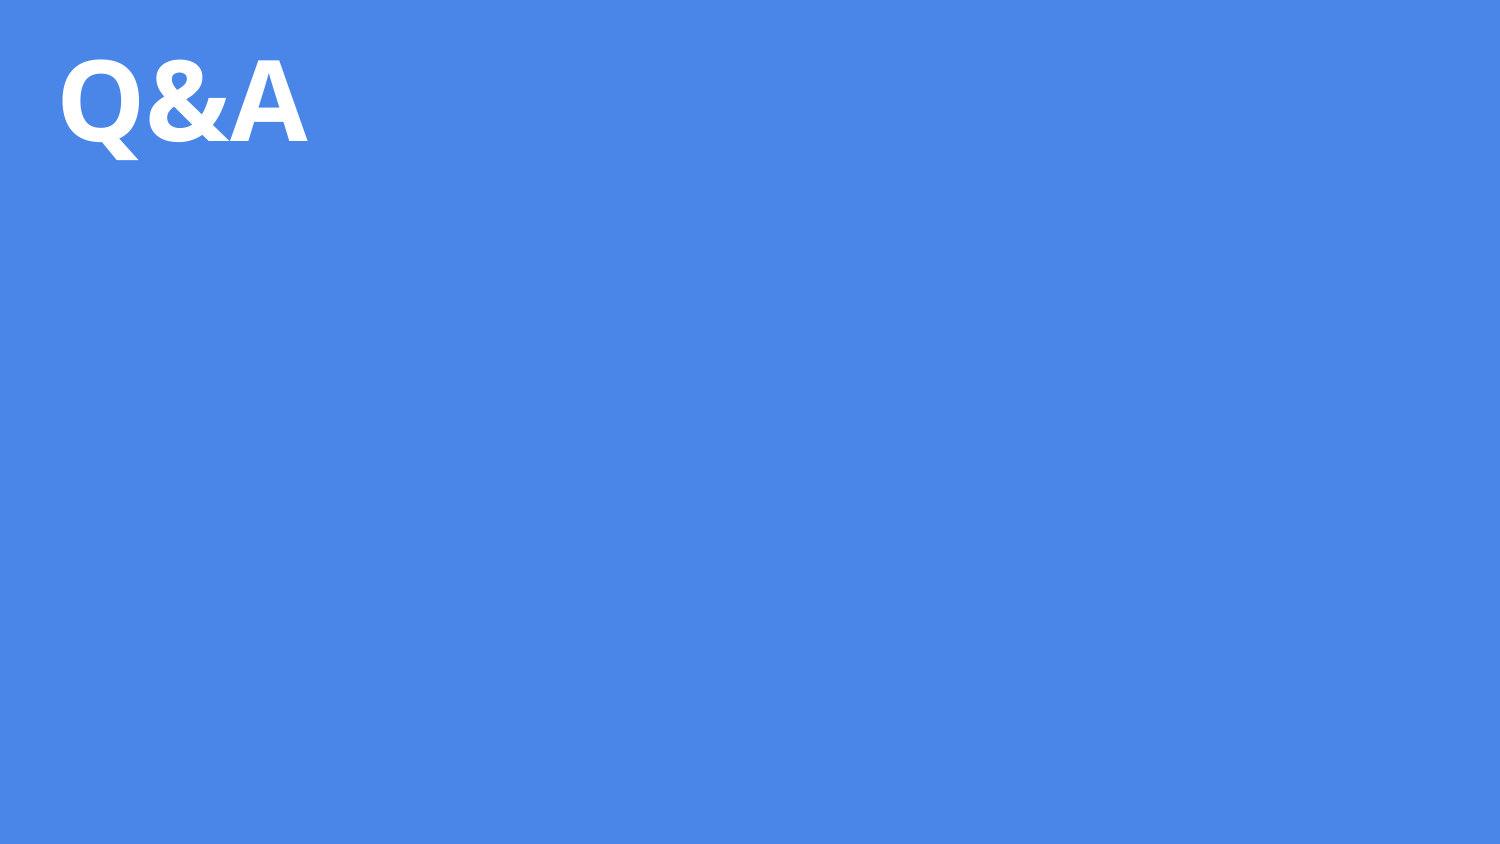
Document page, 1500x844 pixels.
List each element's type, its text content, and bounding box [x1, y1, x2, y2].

text_box Q&A [56, 29, 1414, 502]
